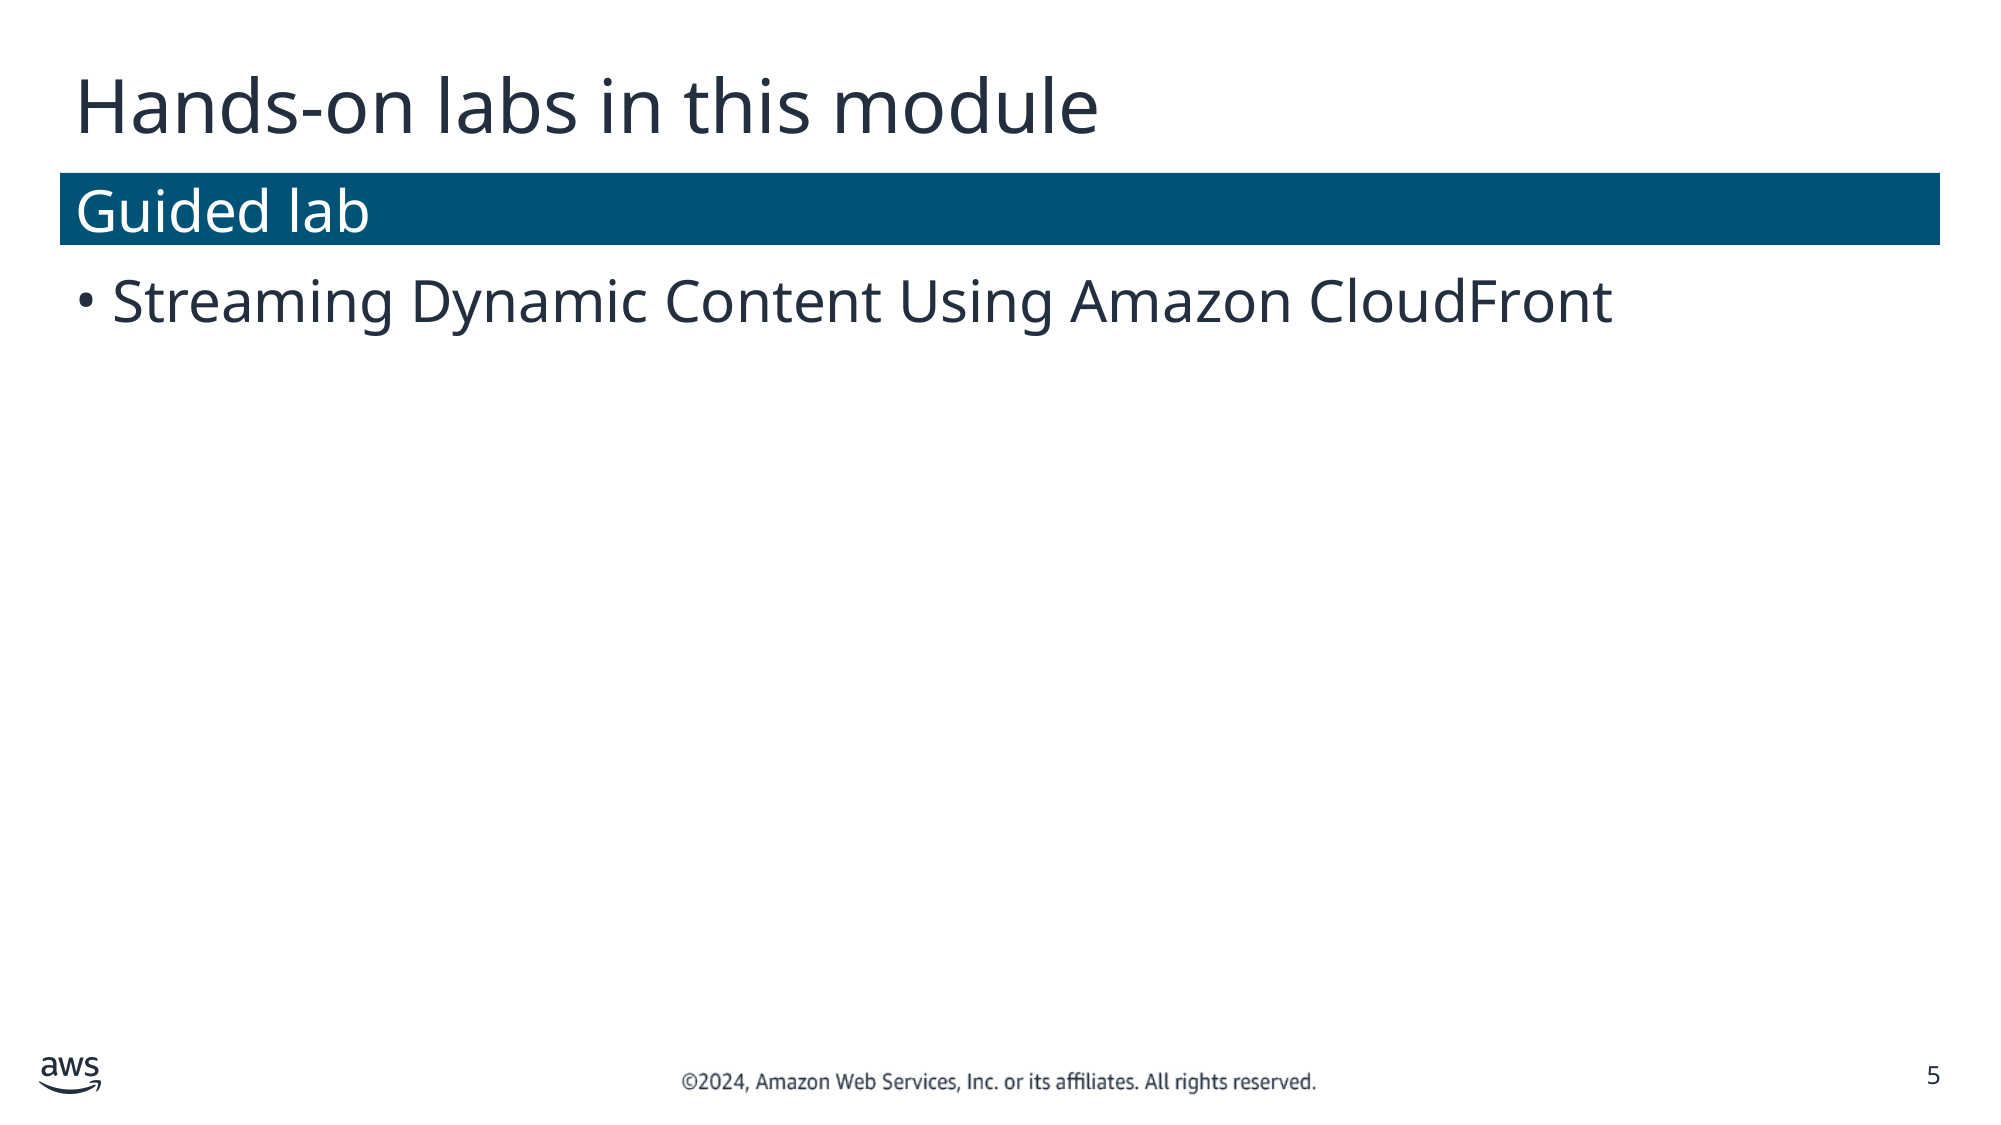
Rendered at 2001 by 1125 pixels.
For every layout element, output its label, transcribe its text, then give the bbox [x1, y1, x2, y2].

title Hands-on labs in this module [59, 49, 1941, 170]
slide_number ‹#› [1861, 1057, 1941, 1095]
list Streaming Dynamic Content Using Amazon CloudFront [60, 256, 1902, 1056]
picture [621, 1061, 1378, 1105]
list Guided lab [60, 172, 1940, 245]
picture [39, 1057, 101, 1094]
